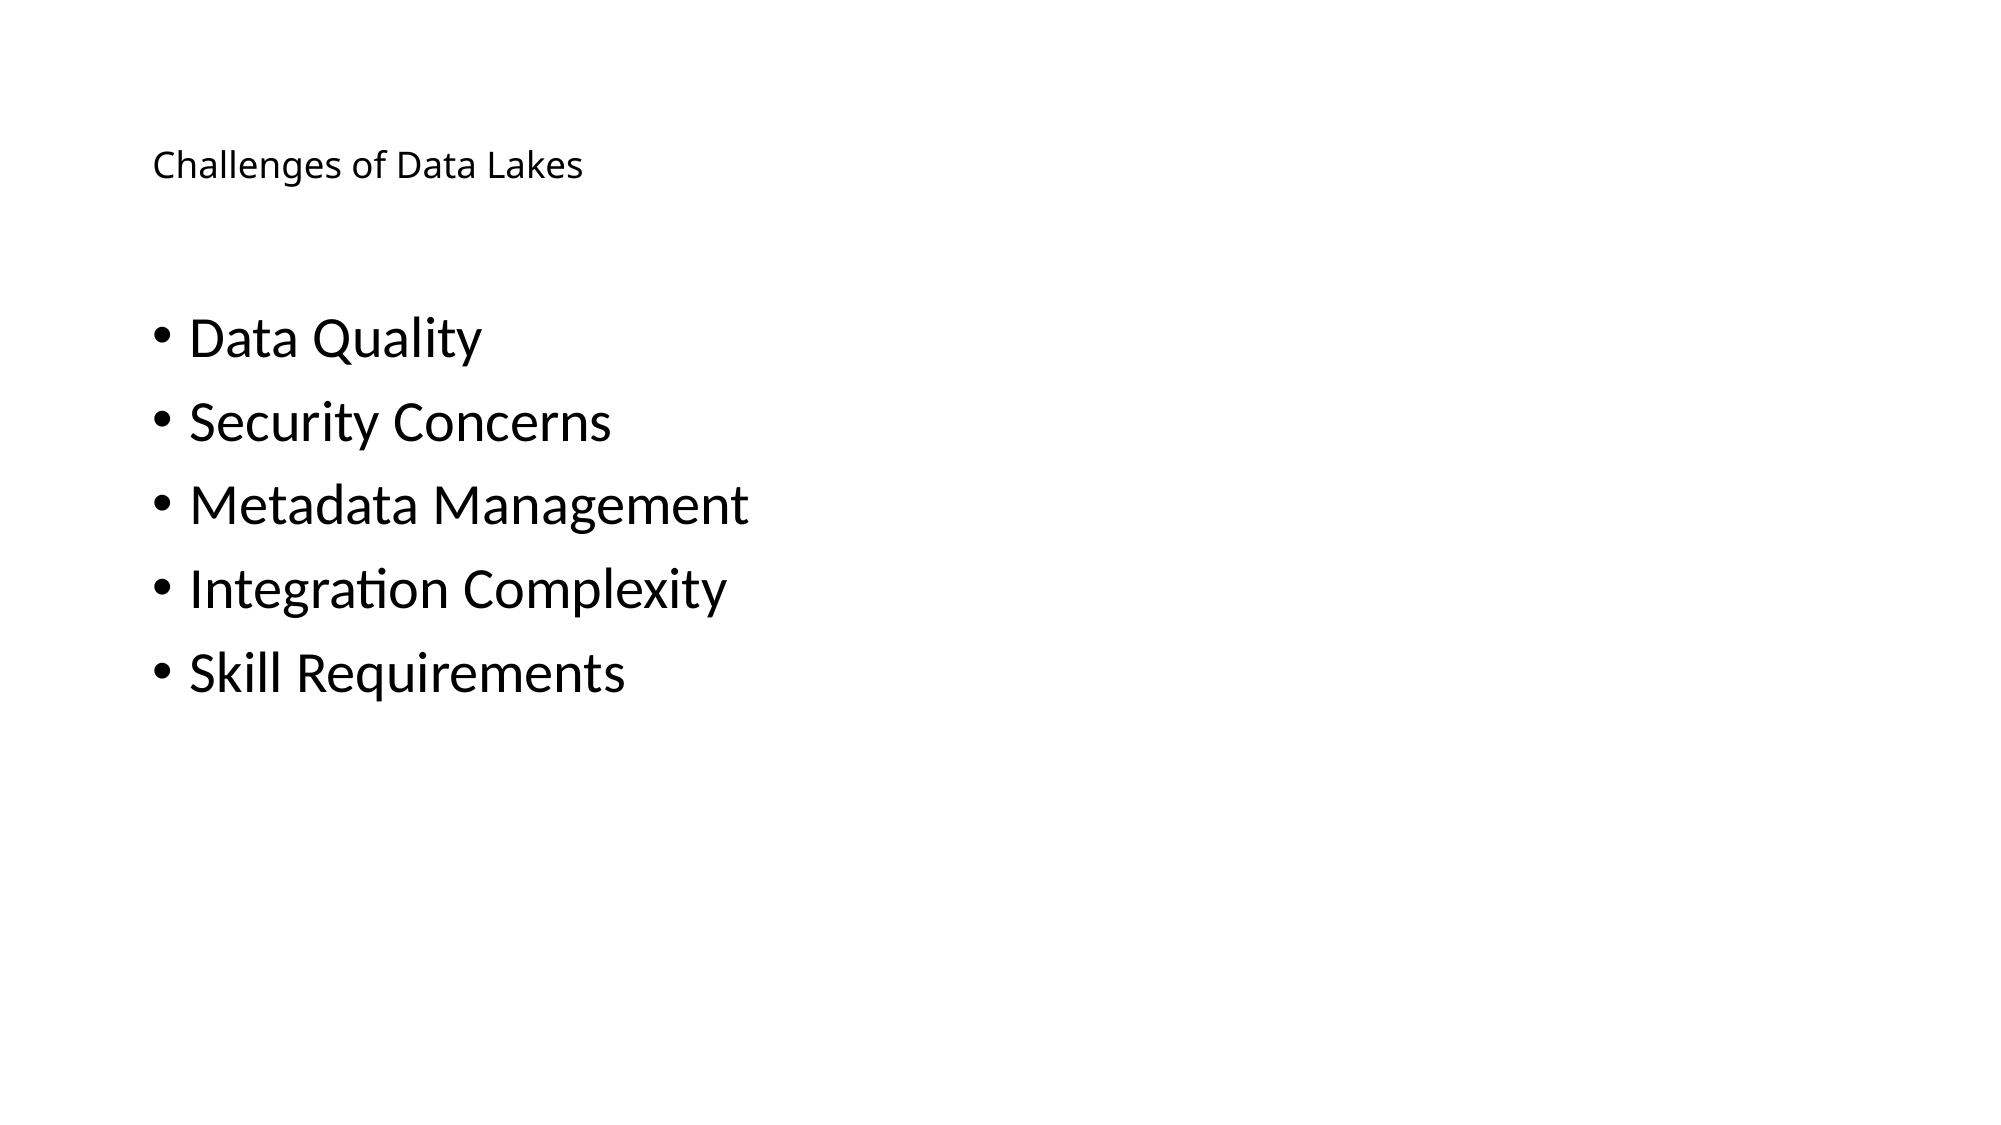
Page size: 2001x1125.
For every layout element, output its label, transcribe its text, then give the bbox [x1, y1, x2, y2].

title Challenges of Data Lakes [137, 59, 1863, 278]
list Data Quality Security Concerns Metadata Management Integration Complexity Skill Requirements [137, 299, 1863, 1014]
